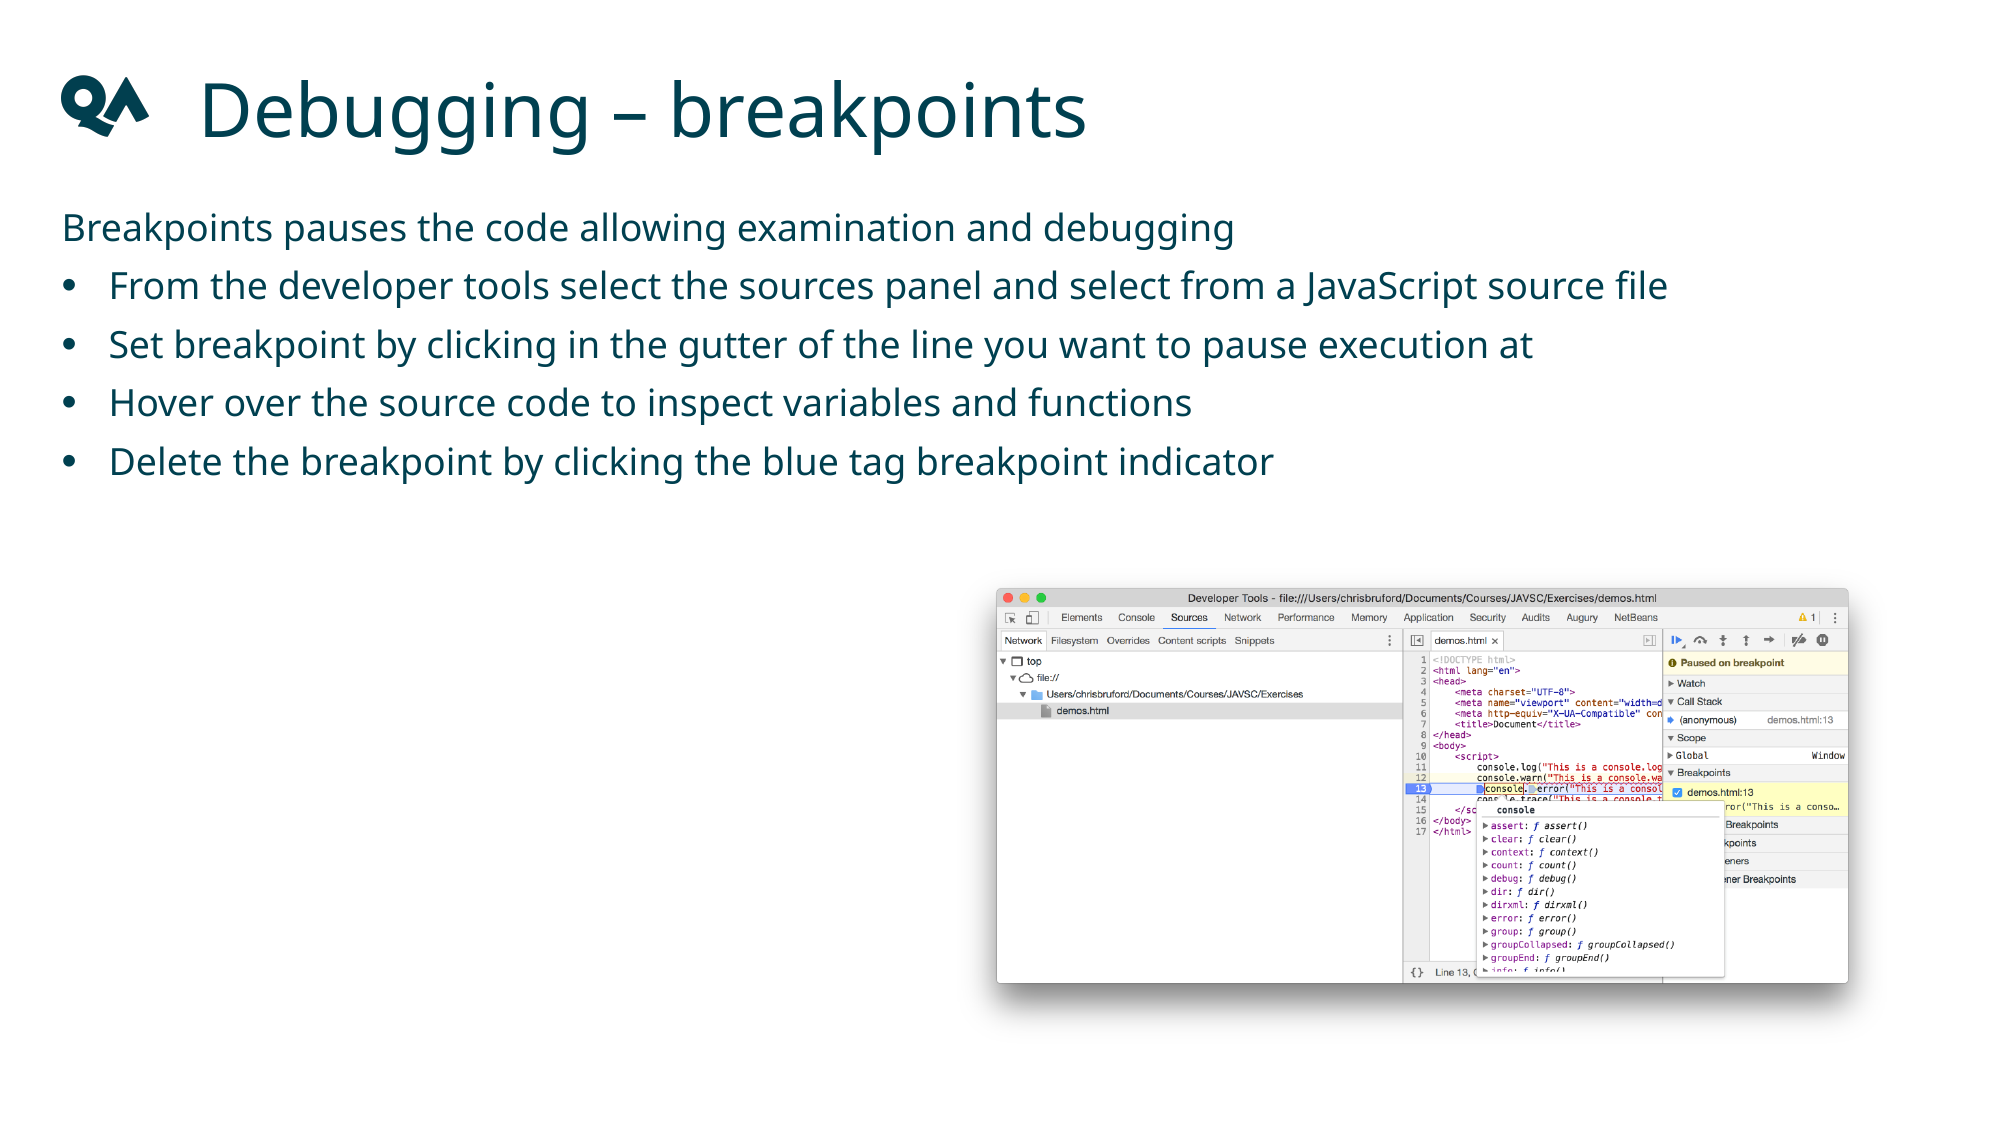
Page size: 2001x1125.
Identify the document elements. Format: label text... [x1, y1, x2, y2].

picture [950, 562, 1894, 1049]
picture [44, 61, 166, 148]
list Debugging – breakpoints [198, 62, 1937, 148]
list Breakpoints pauses the code allowing examination and debugging From the developer tools select the sources panel and select from a JavaScript source file Set breakpoint by clicking in the gutter of the line you want to pause execution at Hover over the source code to inspect variables and functions Delete the breakpoint by clicking the blue tag breakpoint indicator [61, 203, 1937, 1063]
